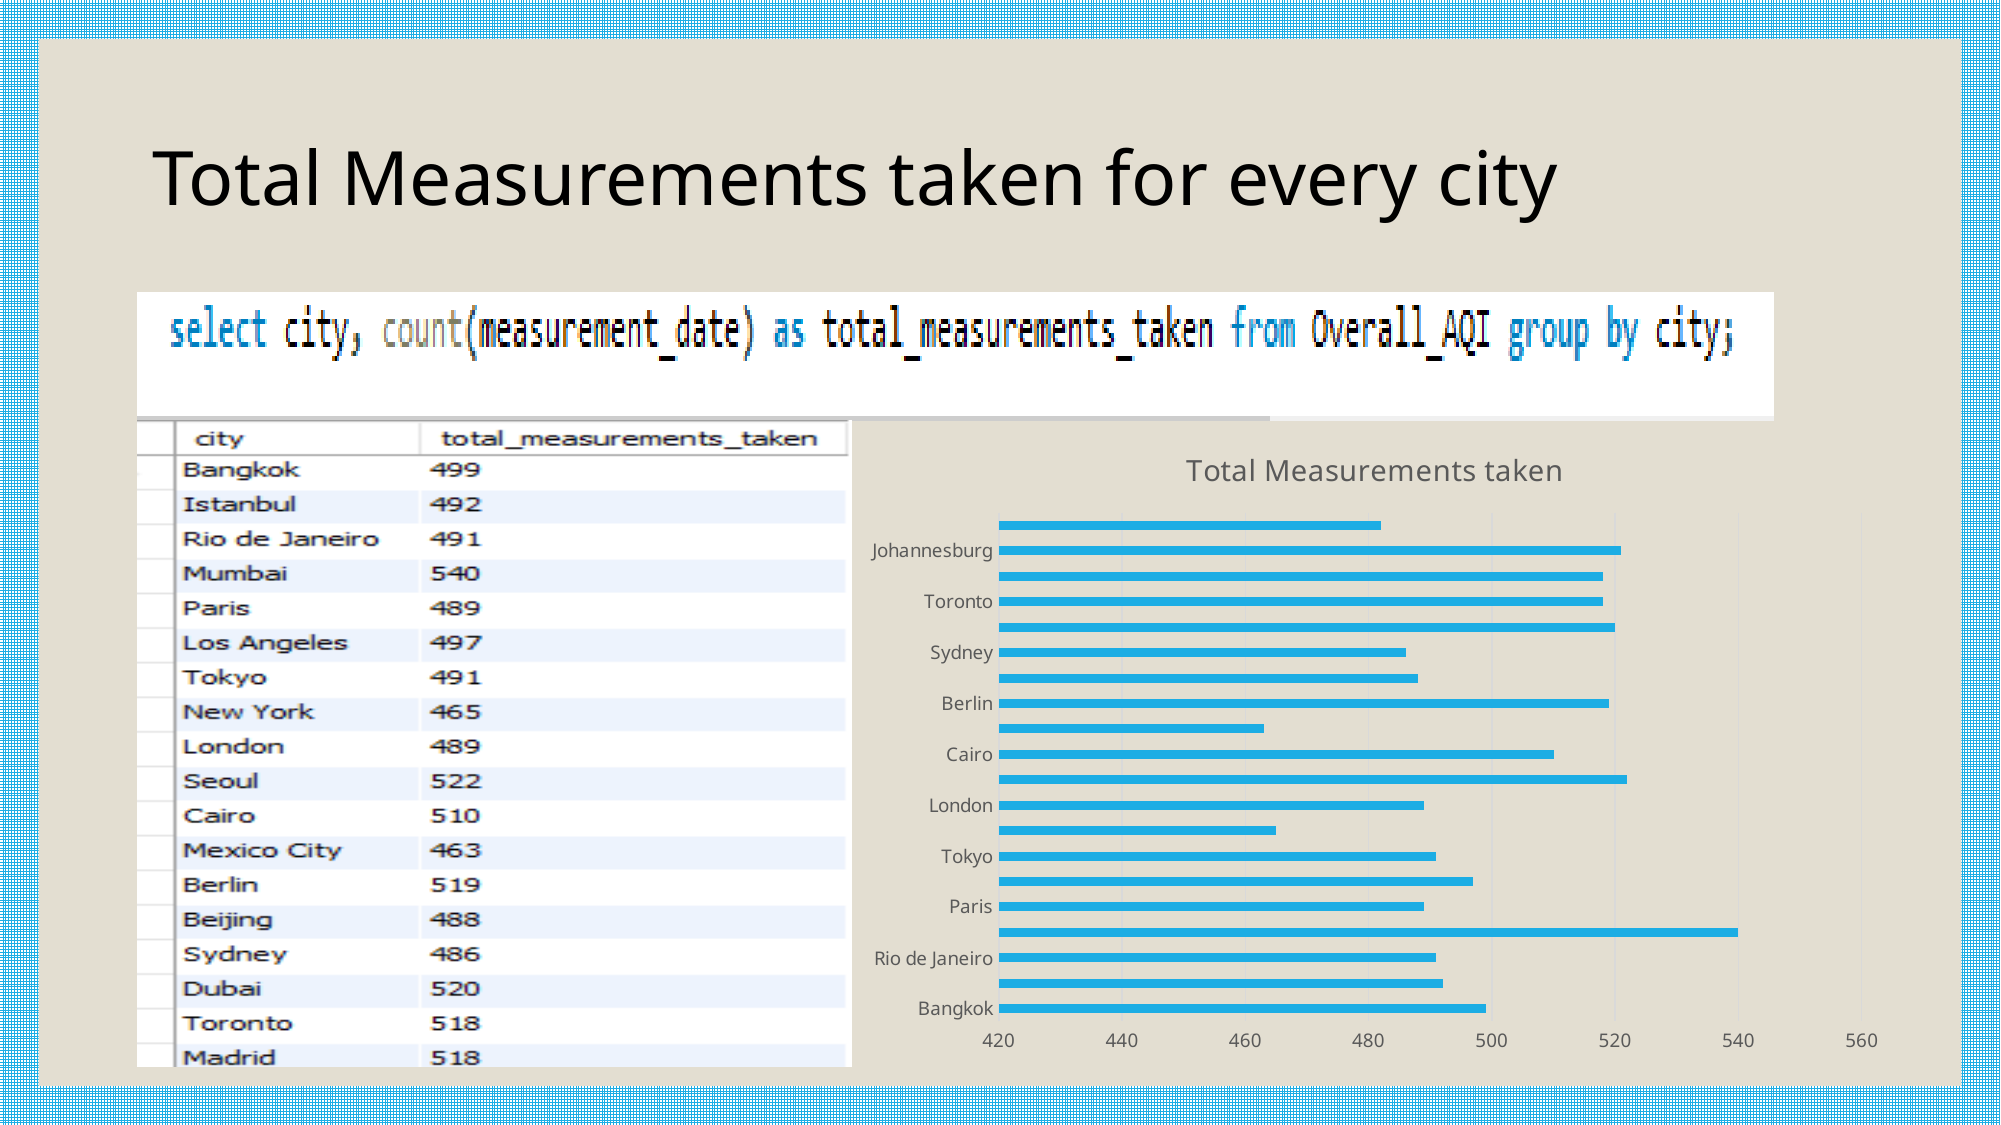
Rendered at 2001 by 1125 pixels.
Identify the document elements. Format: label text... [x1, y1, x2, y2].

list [137, 292, 1774, 417]
chart [851, 420, 1900, 1067]
text_box Total Measurements taken for every city [137, 123, 1921, 228]
picture [137, 420, 851, 1067]
